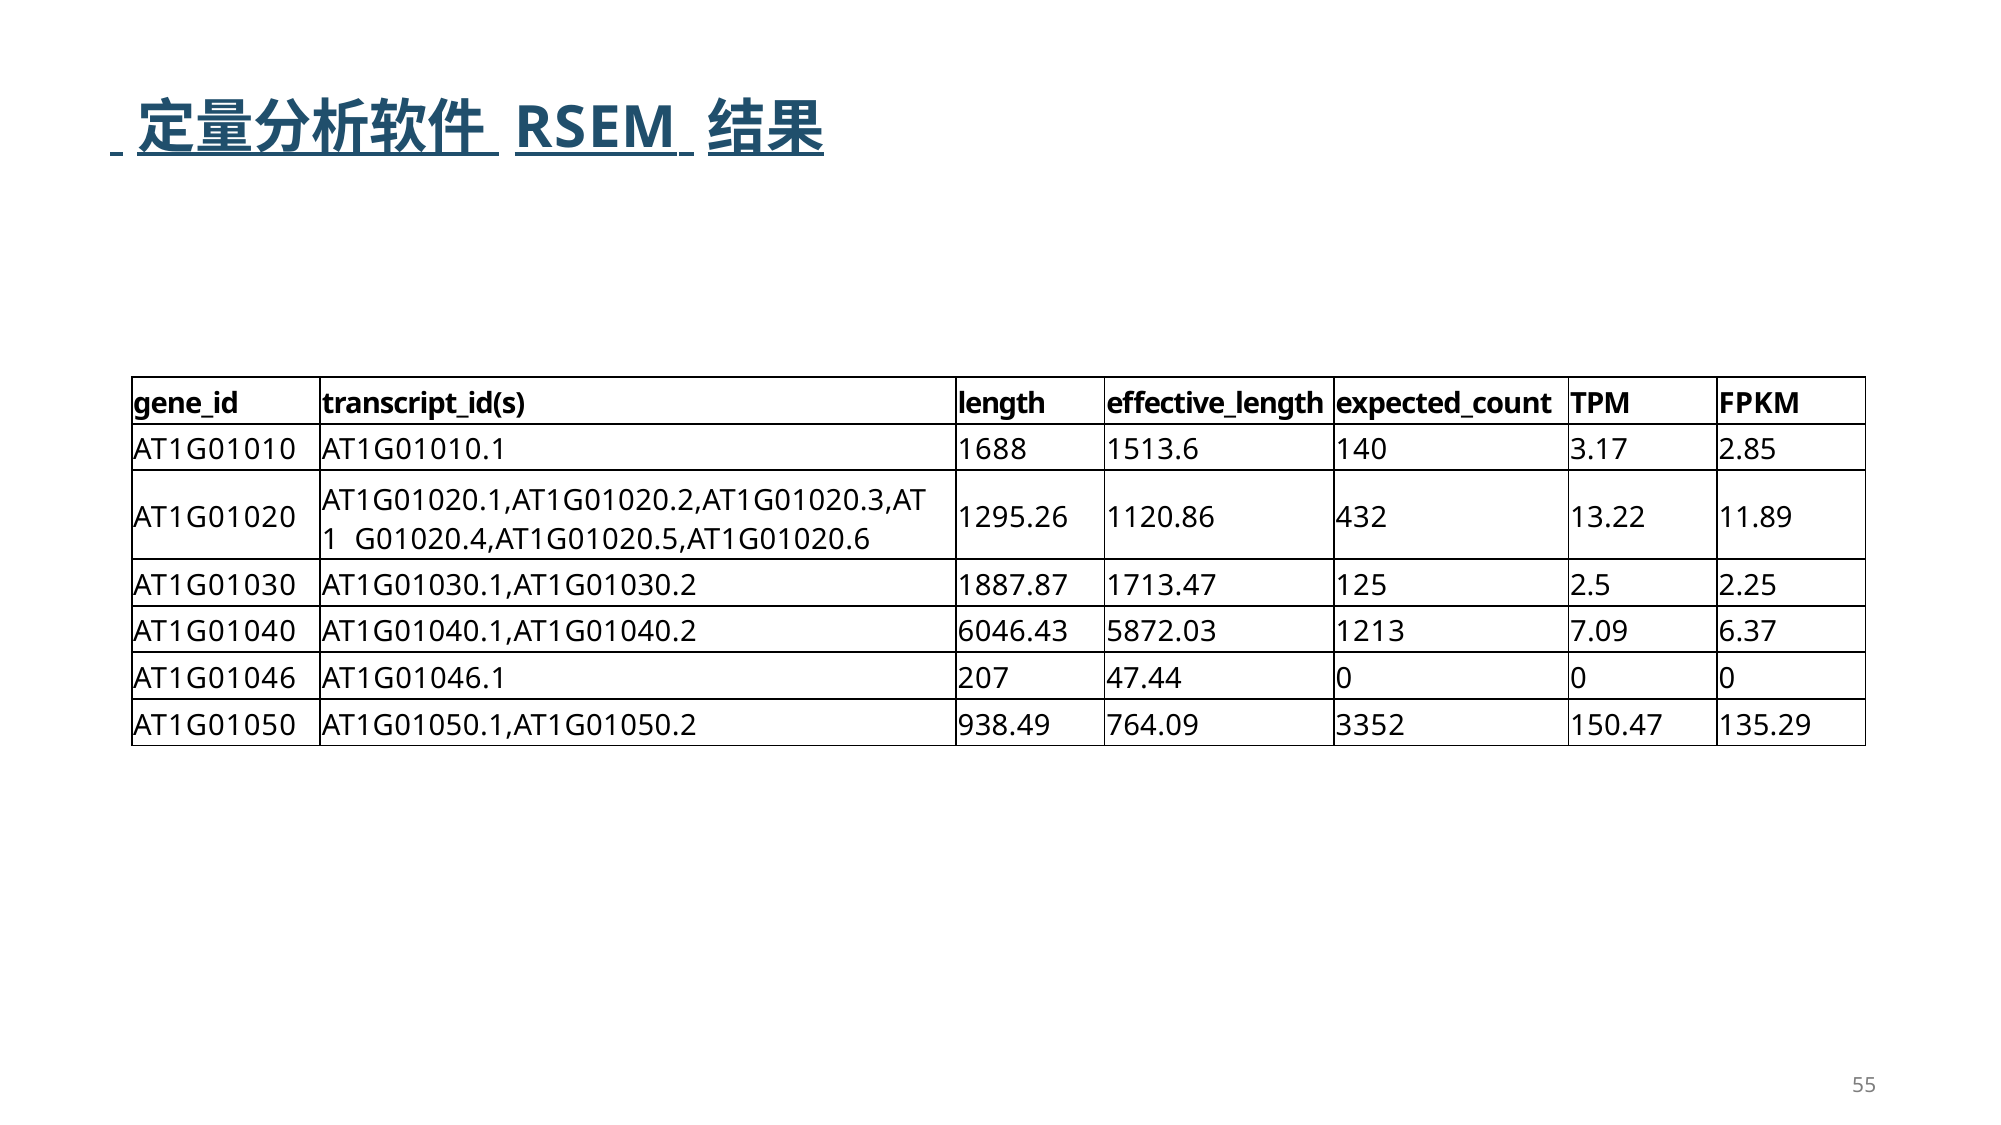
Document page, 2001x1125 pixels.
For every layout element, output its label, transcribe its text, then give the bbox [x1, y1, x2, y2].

table_cell 1213 [1335, 607, 1568, 651]
table_header transcript_id(s) [321, 378, 955, 423]
table_cell 3352 [1335, 700, 1568, 745]
table_header expected_count [1335, 378, 1568, 423]
table_cell 2.5 [1569, 560, 1716, 605]
table_cell 11.89 [1718, 471, 1865, 558]
table_cell 1688 [957, 425, 1104, 469]
table_header FPKM [1718, 378, 1865, 423]
table_cell AT1G01030 [133, 560, 319, 605]
table_cell AT1G01040.1,AT1G01040.2 [321, 607, 955, 651]
table_cell 938.49 [957, 700, 1104, 745]
table_cell 764.09 [1105, 700, 1333, 745]
table_cell 0 [1718, 653, 1865, 698]
table_cell 0 [1569, 653, 1716, 698]
table_cell 2.25 [1718, 560, 1865, 605]
table_cell AT1G01046.1 [321, 653, 955, 698]
table_cell 140 [1335, 425, 1568, 469]
table_cell 6046.43 [957, 607, 1104, 651]
table_cell AT1G01050 [133, 700, 319, 745]
title 定量分析软件 RSEM 结果 [107, 87, 1893, 278]
table_cell AT1G01040 [133, 607, 319, 651]
table_cell AT1G01010 [133, 425, 319, 469]
table_header gene_id [133, 378, 319, 423]
table_cell AT1G01050.1,AT1G01050.2 [321, 700, 955, 745]
table_cell 7.09 [1569, 607, 1716, 651]
table_cell 13.22 [1569, 471, 1716, 558]
table_cell 47.44 [1105, 653, 1333, 698]
table_cell 1120.86 [1105, 471, 1333, 558]
table_cell 2.85 [1718, 425, 1865, 469]
table_cell AT1G01030.1,AT1G01030.2 [321, 560, 955, 605]
table_cell AT1G01010.1 [321, 425, 955, 469]
table_cell 1295.26 [957, 471, 1104, 558]
table_cell 150.47 [1569, 700, 1716, 745]
table_cell 432 [1335, 471, 1568, 558]
table_cell 1713.47 [1105, 560, 1333, 605]
table_cell 207 [957, 653, 1104, 698]
table_cell AT1G01020.1,AT1G01020.2,AT1G01020.3,AT1 G01020.4,AT1G01020.5,AT1G01020.6 [321, 471, 955, 558]
table_cell 3.17 [1569, 425, 1716, 469]
slide_number 55 [1847, 1054, 1880, 1125]
table_cell 135.29 [1718, 700, 1865, 745]
table_cell 1887.87 [957, 560, 1104, 605]
table_header effective_length [1105, 378, 1333, 423]
table_header TPM [1569, 378, 1716, 423]
table_cell AT1G01046 [133, 653, 319, 698]
table_cell 1513.6 [1105, 425, 1333, 469]
table_cell 5872.03 [1105, 607, 1333, 651]
table_cell AT1G01020 [133, 471, 319, 558]
table_header length [957, 378, 1104, 423]
table_cell 0 [1335, 653, 1568, 698]
table_cell 6.37 [1718, 607, 1865, 651]
table_cell 125 [1335, 560, 1568, 605]
